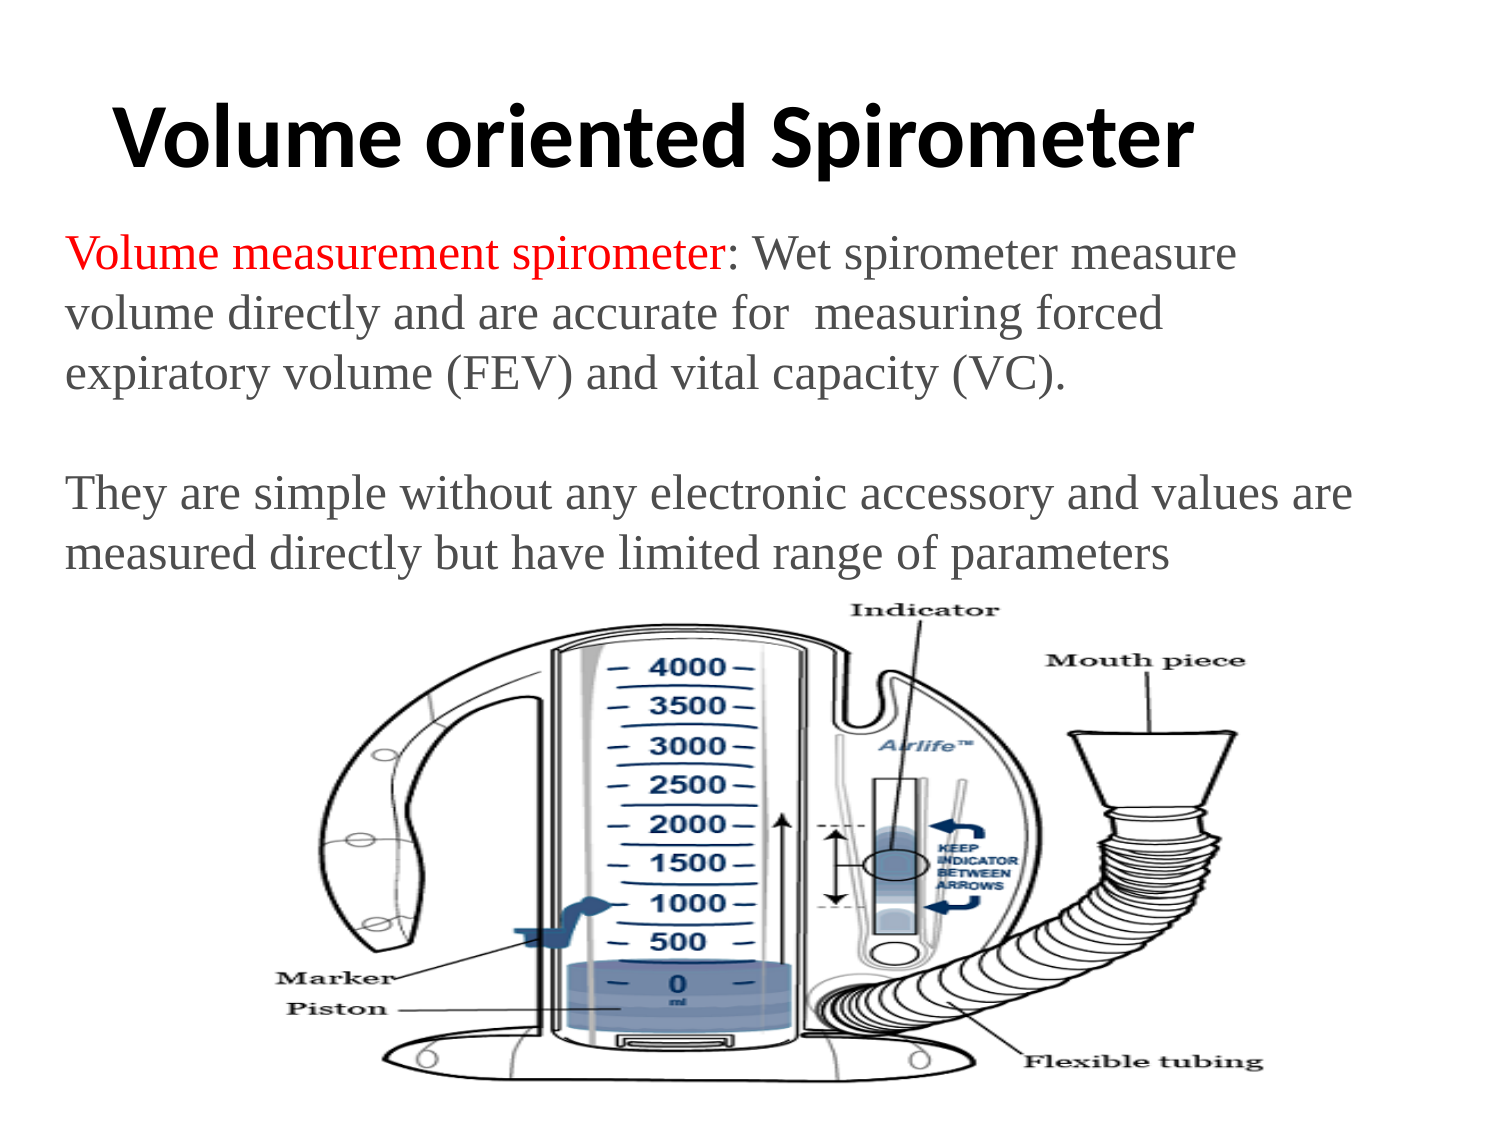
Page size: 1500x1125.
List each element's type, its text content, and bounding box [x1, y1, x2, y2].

picture [262, 599, 1276, 1090]
text_box Volume measurement spirometer: Wet spirometer measure volume directly and are accurate for measuring forced expiratory volume (FEV) and vital capacity (VC). They are simple without any electronic accessory and values are measured directly but have limited range of parameters [49, 212, 1388, 588]
title Volume oriented Spirometer [112, 75, 1288, 190]
